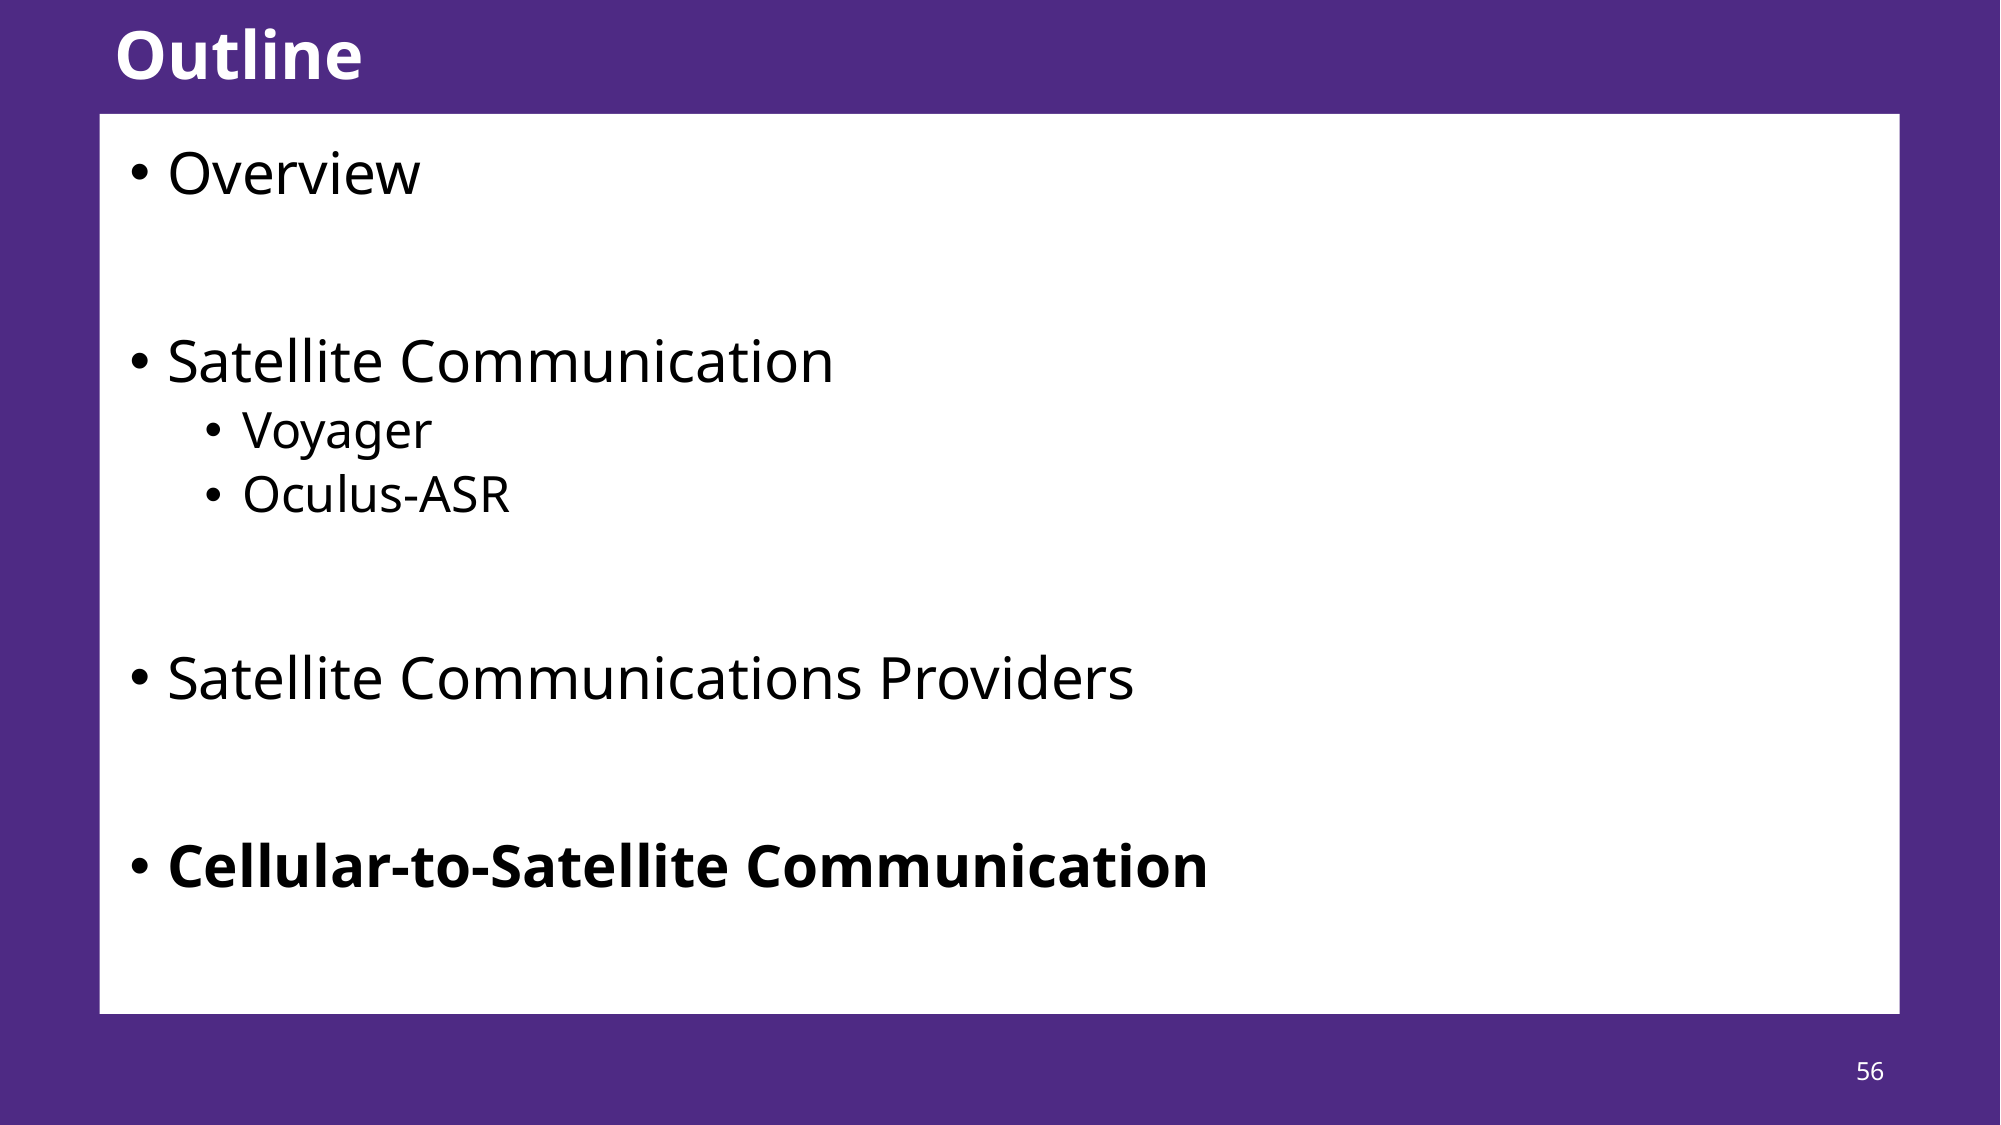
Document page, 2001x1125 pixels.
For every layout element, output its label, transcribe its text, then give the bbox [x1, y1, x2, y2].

title Outline [99, 1, 1900, 114]
slide_number 56 [1749, 1042, 1900, 1103]
list Overview Satellite Communication Voyager Oculus-ASR Satellite Communications Providers Cellular-to-Satellite Communication [99, 114, 1900, 1014]
